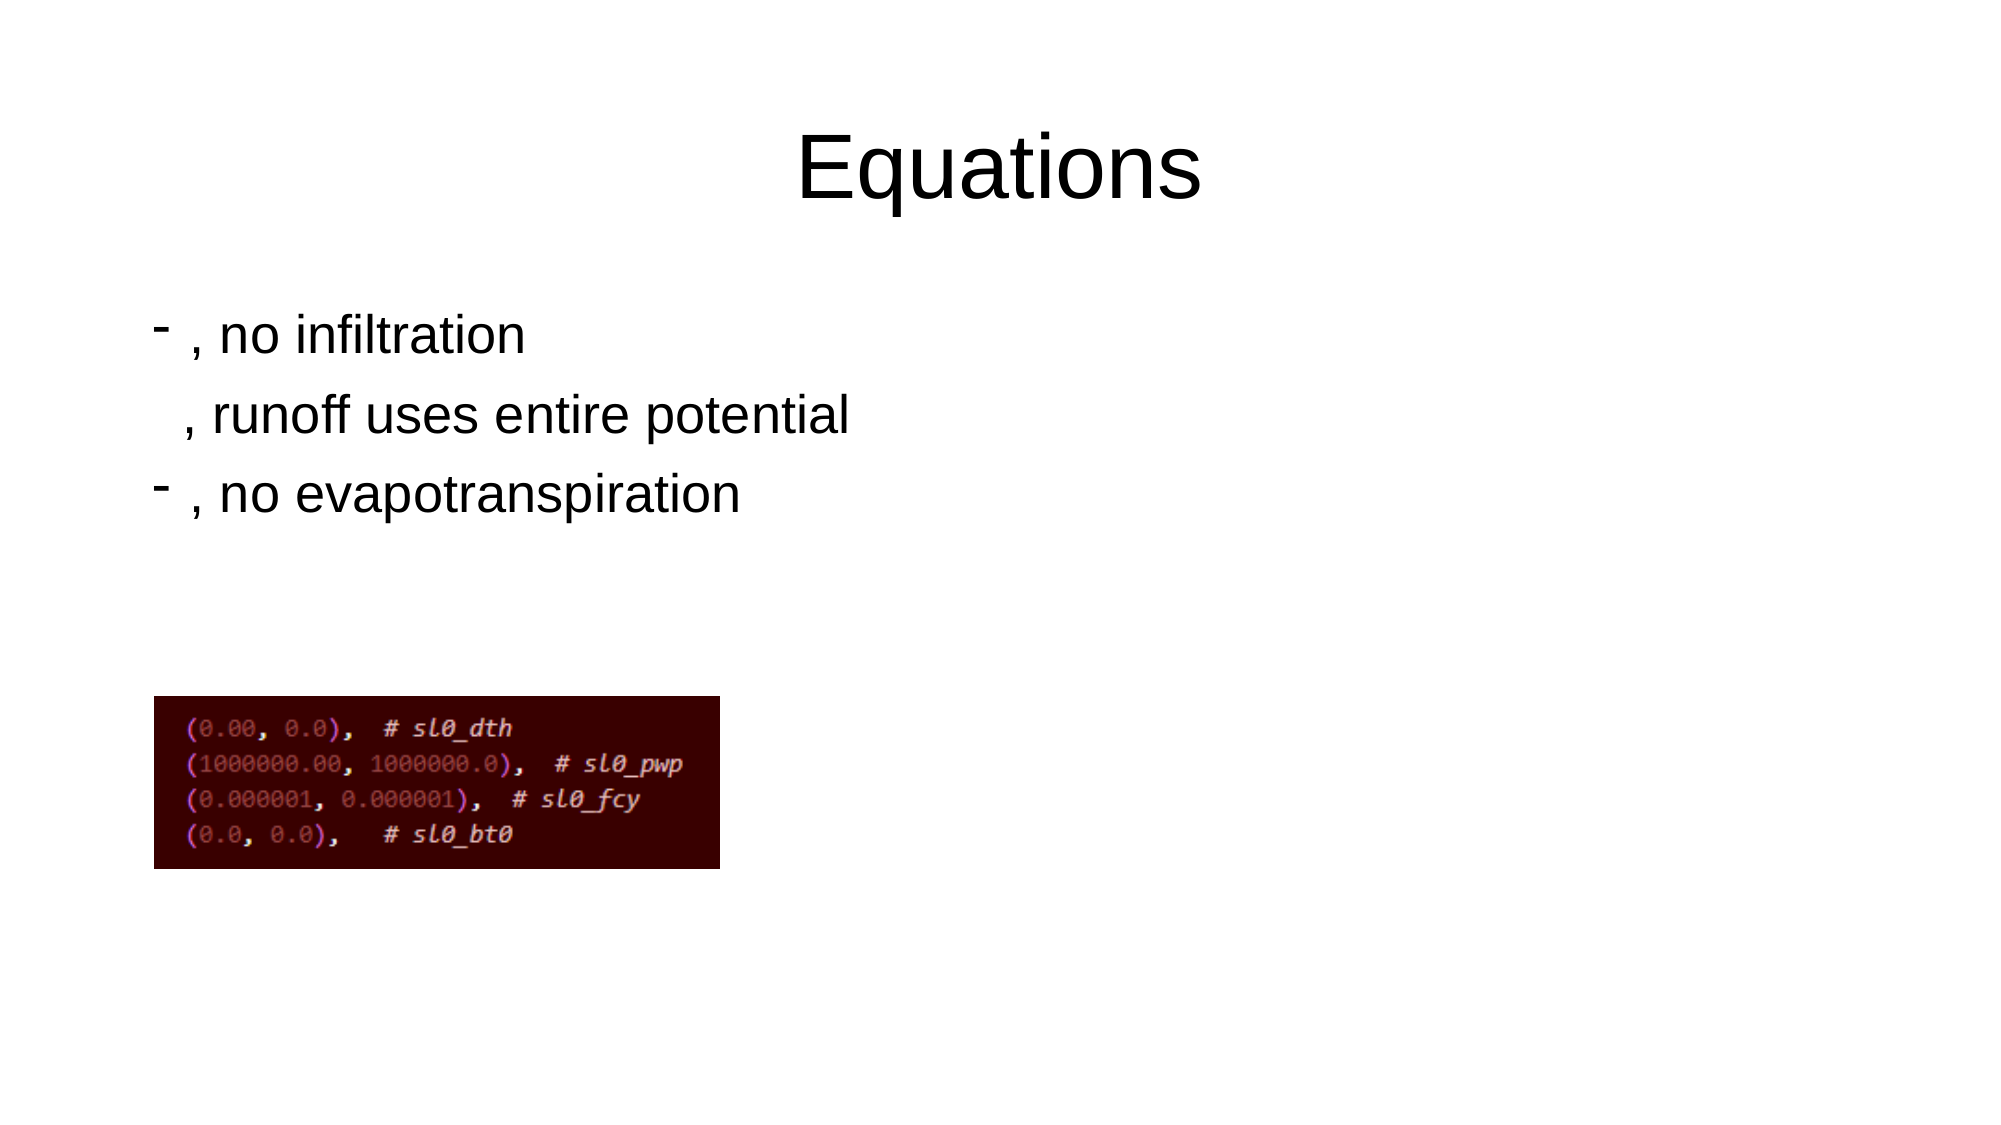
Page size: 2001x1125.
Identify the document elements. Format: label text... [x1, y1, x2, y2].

picture [154, 696, 721, 869]
title Equations [137, 59, 1863, 278]
